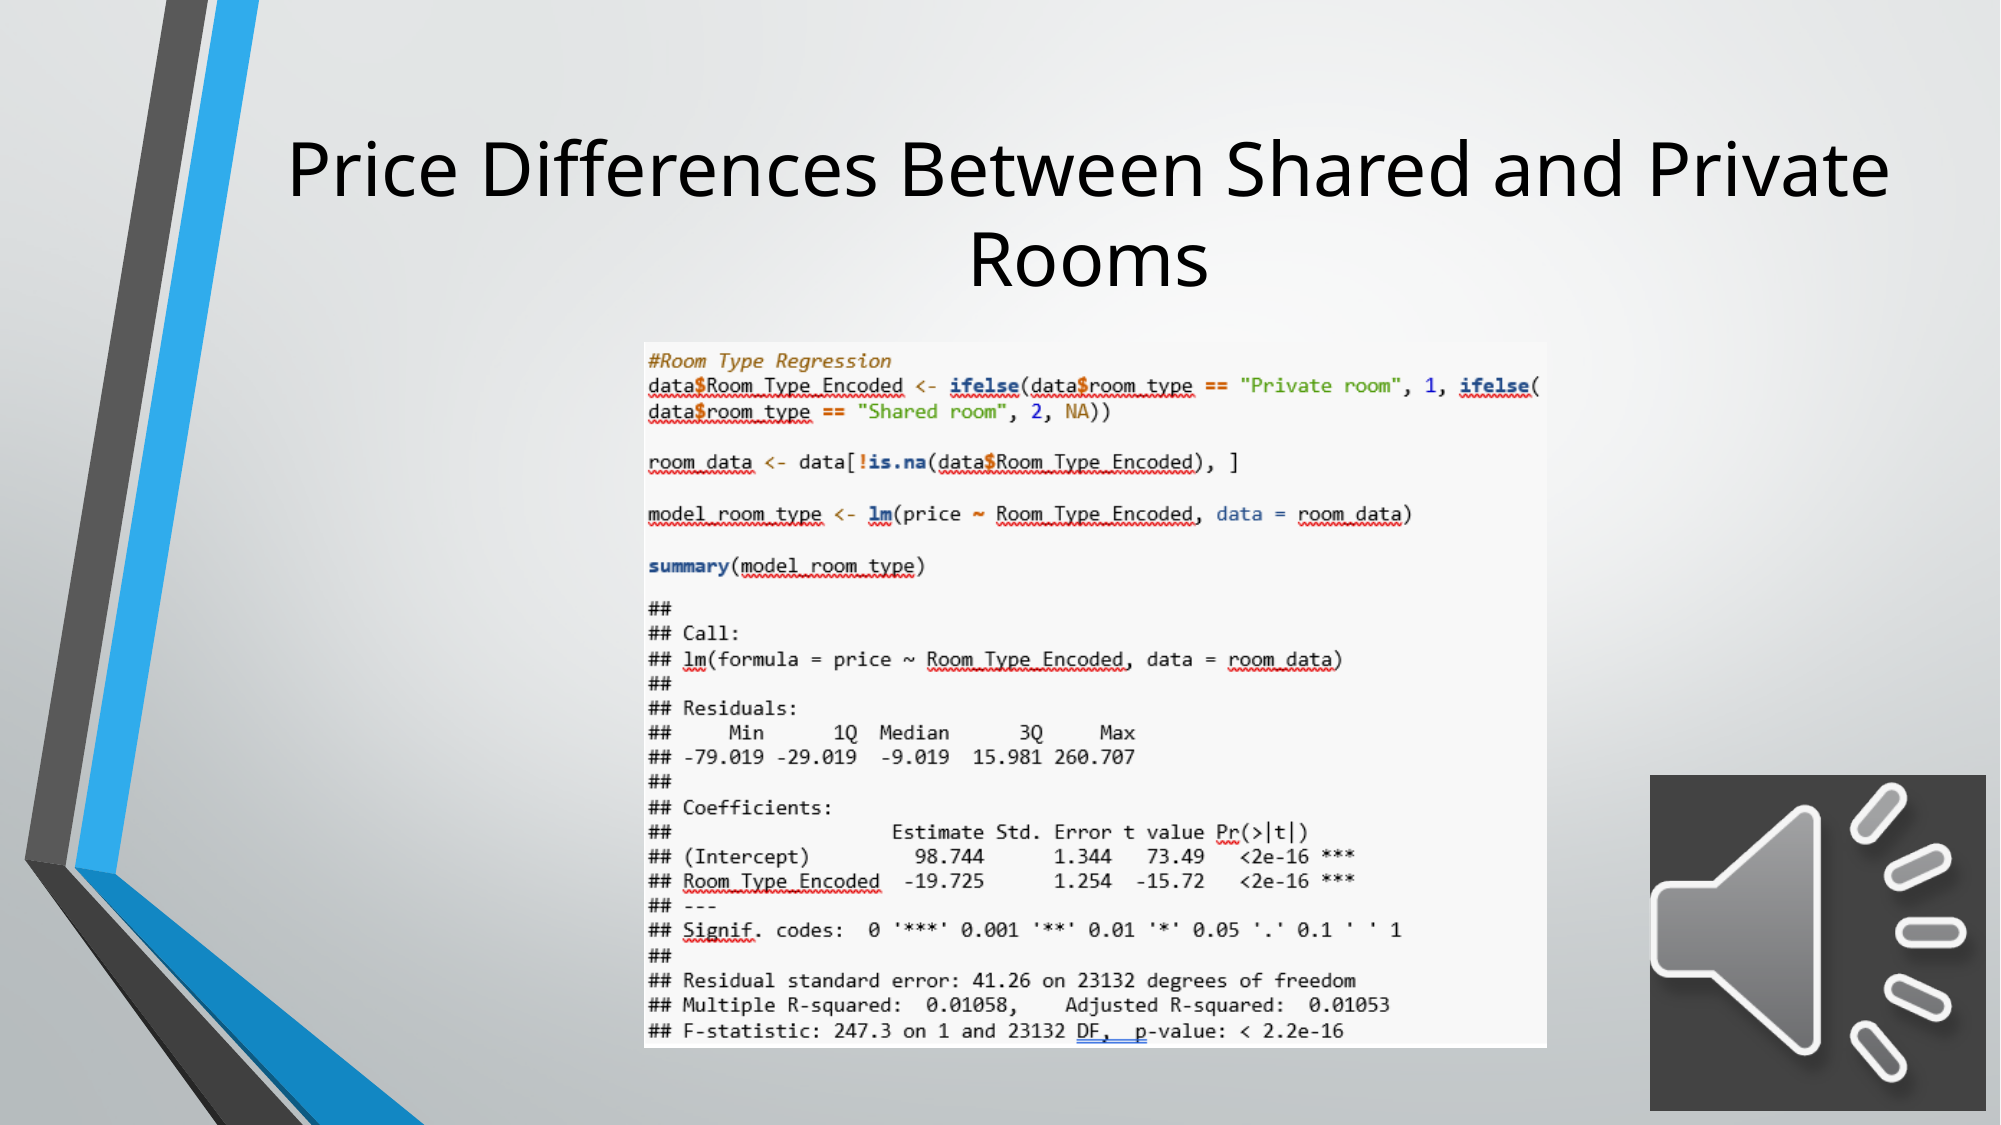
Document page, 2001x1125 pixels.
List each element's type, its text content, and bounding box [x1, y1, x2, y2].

picture [1648, 773, 1987, 1112]
title Price Differences Between Shared and Private Rooms [243, 112, 1935, 400]
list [643, 342, 1547, 1048]
